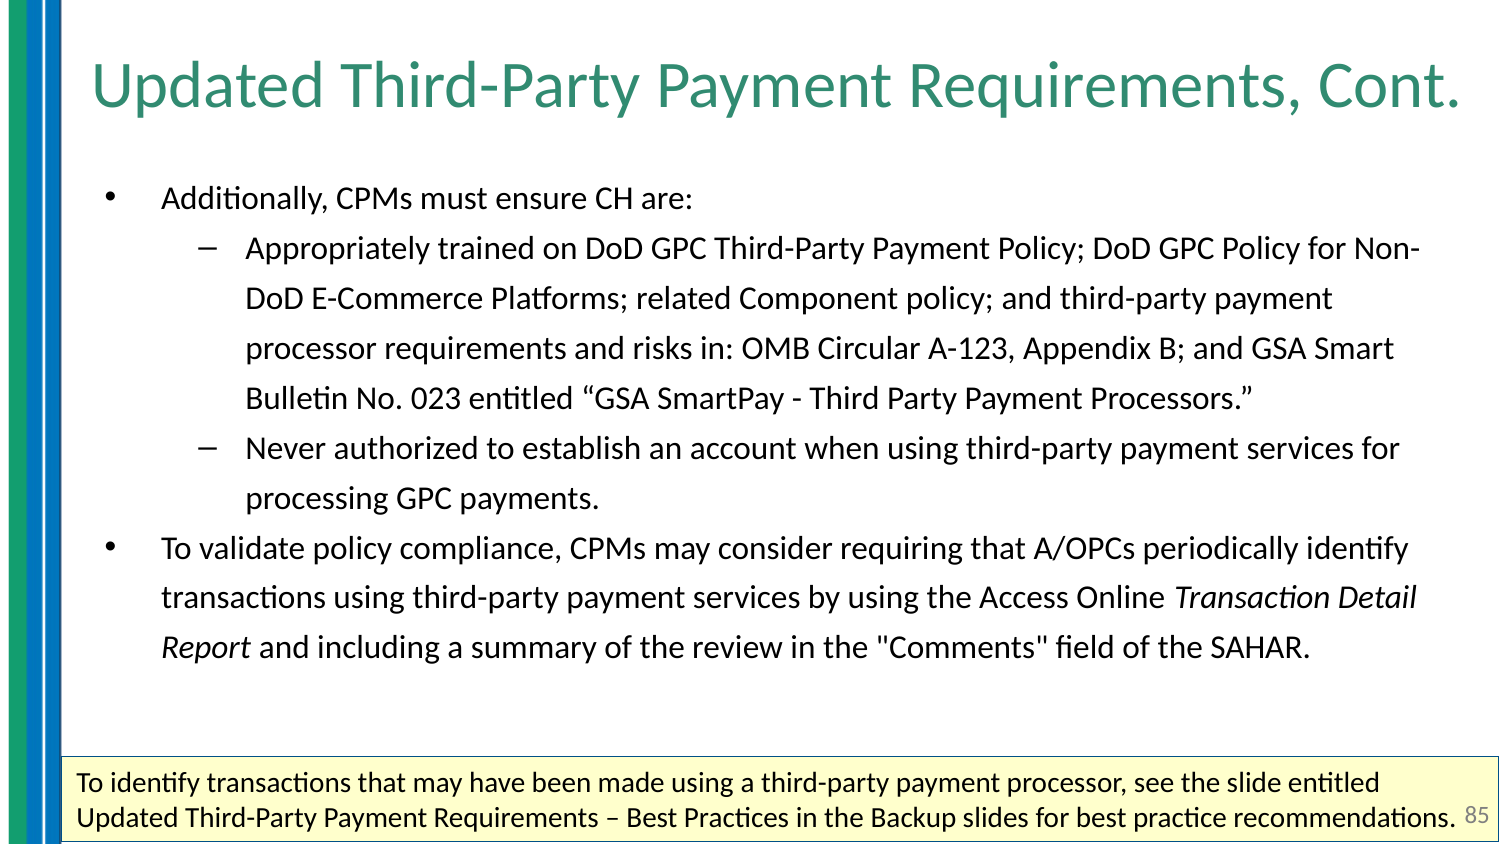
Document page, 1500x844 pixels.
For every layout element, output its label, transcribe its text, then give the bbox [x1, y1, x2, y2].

list Additionally, CPMs must ensure CH are: Appropriately trained on DoD GPC Third-Party Payment Policy; DoD GPC Policy for Non-DoD E-Commerce Platforms; related Component policy; and third-party payment processor requirements and risks in: OMB Circular A-123, Appendix B; and GSA Smart Bulletin No. 023 entitled “GSA SmartPay - Third Party Payment Processors.” Never authorized to establish an account when using third-party payment services for processing GPC payments. To validate policy compliance, CPMs may consider requiring that A/OPCs periodically identify transactions using third-party payment services by using the Access Online Transaction Detail Report and including a summary of the review in the "Comments" field of the SAHAR. [89, 158, 1465, 732]
text_box To identify transactions that may have been made using a third-party payment processor, see the slide entitled Updated Third-Party Payment Requirements – Best Practices in the Backup slides for best practice recommendations. [61, 756, 1499, 842]
picture [0, 0, 26, 844]
picture [29, 0, 1500, 844]
title Updated Third-Party Payment Requirements, Cont. [59, 10, 1495, 152]
text_box 85 [1424, 791, 1500, 837]
